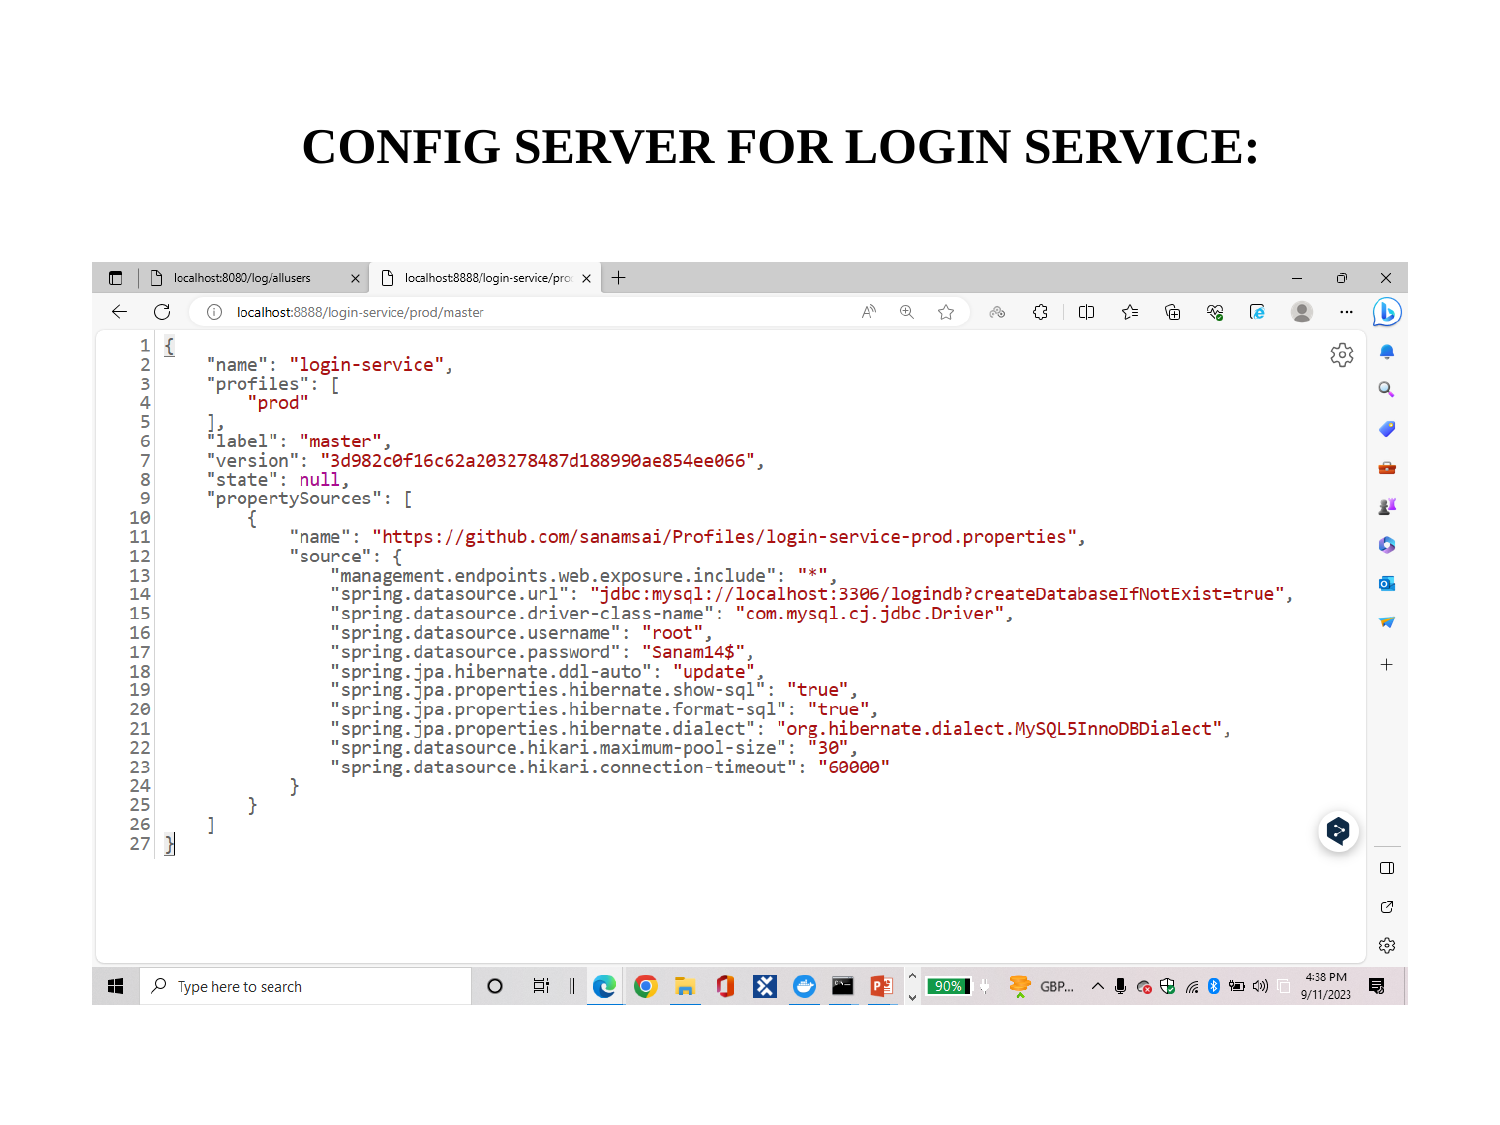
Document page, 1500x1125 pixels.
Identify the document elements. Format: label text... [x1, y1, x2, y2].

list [92, 262, 1408, 1006]
title CONFIG SERVER FOR LOGIN SERVICE: [237, 50, 1325, 238]
